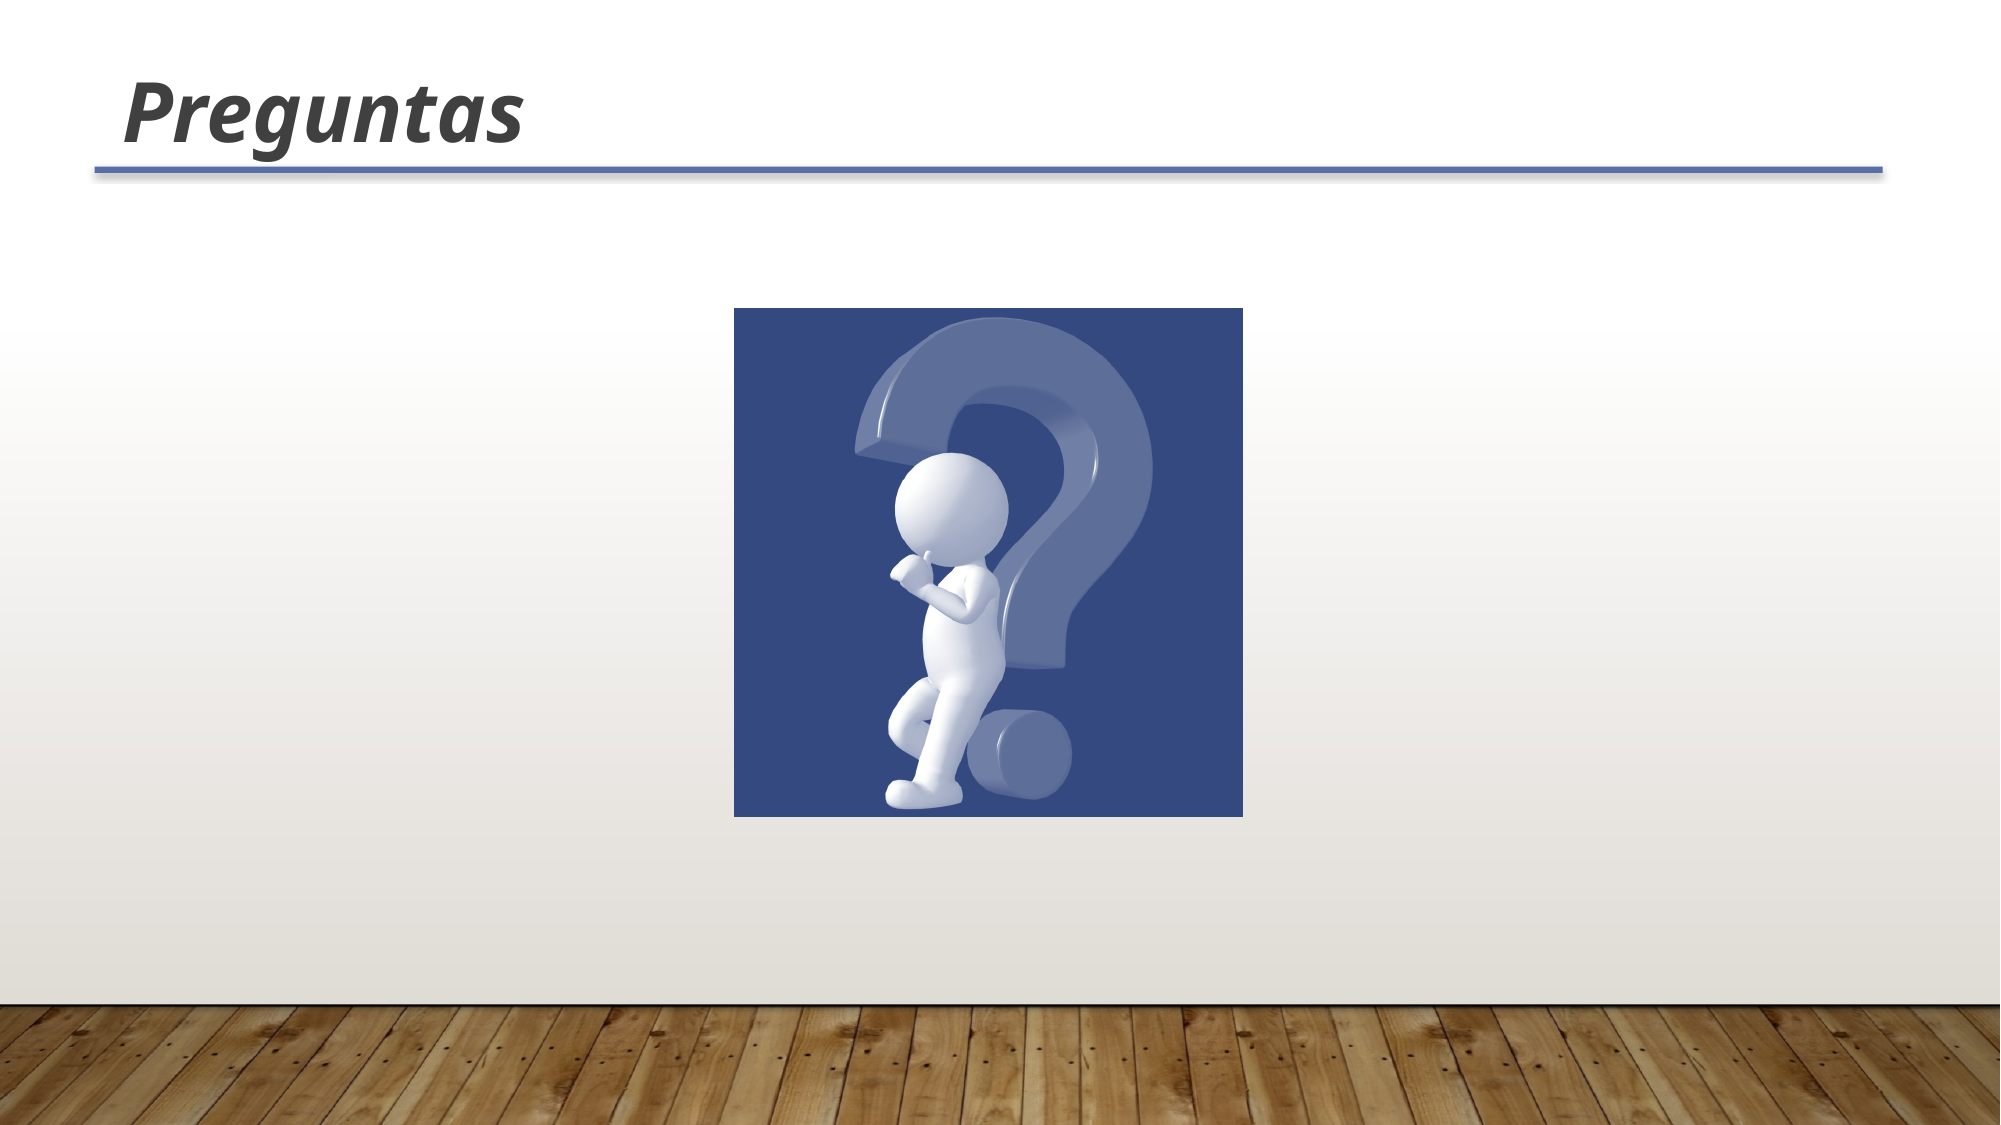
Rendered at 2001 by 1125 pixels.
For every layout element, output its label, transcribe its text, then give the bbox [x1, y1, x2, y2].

picture [734, 308, 1243, 817]
picture [0, 1007, 2000, 1125]
text_box Preguntas [107, 52, 720, 167]
text_box [94, 166, 1883, 173]
